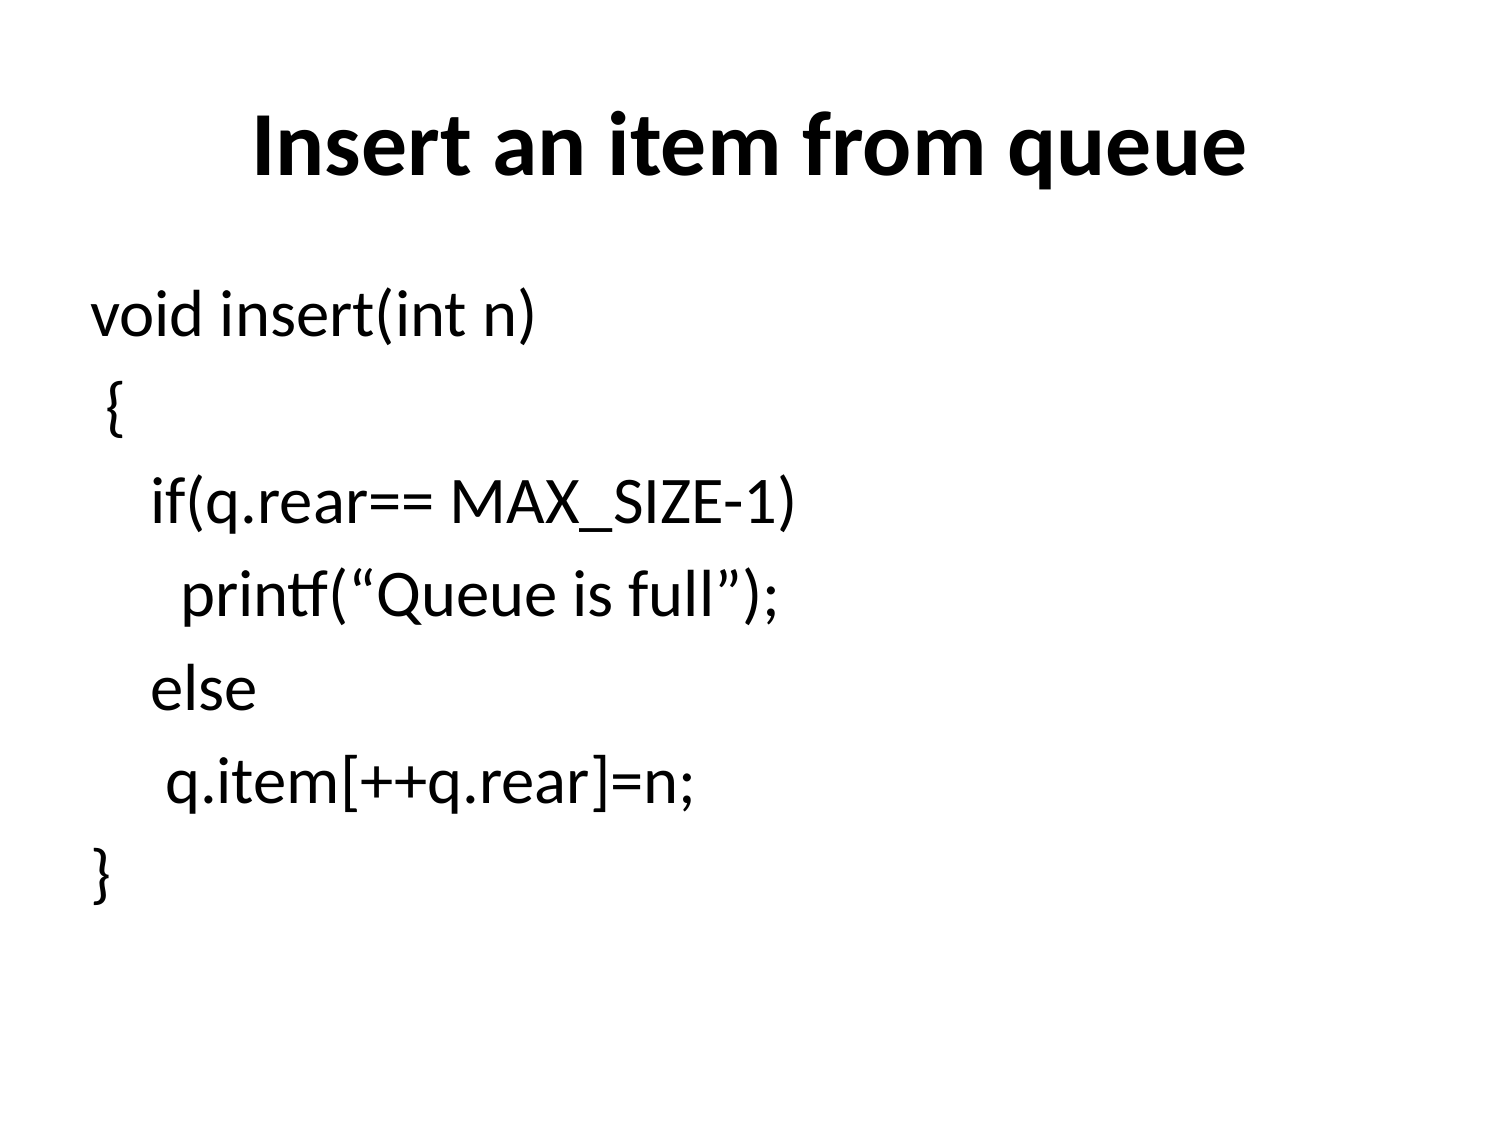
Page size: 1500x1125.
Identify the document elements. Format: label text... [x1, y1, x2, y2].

list void insert(int n) { if(q.rear== MAX_SIZE-1) printf(“Queue is full”); else q.item[++q.rear]=n; } [75, 262, 1425, 1005]
title Insert an item from queue [75, 45, 1425, 233]
